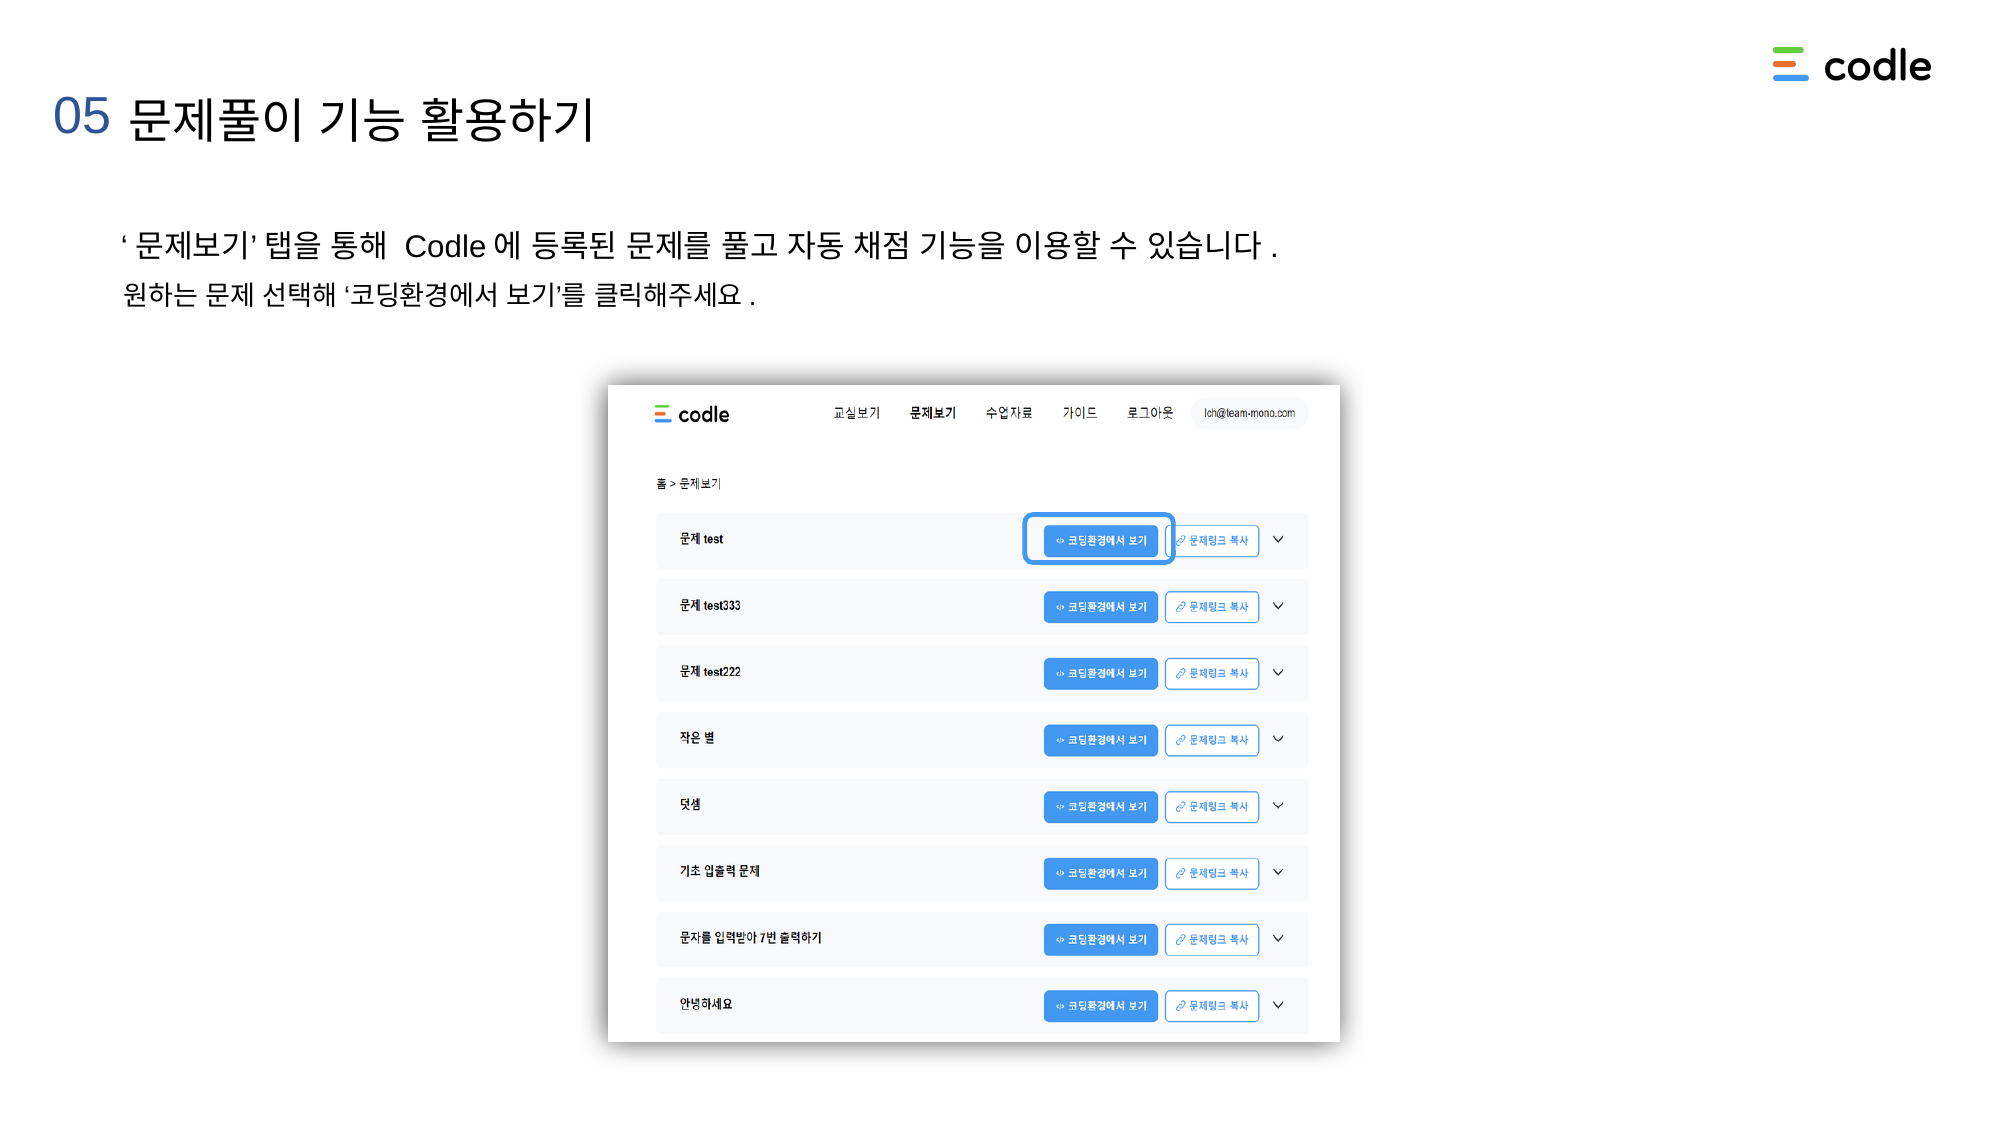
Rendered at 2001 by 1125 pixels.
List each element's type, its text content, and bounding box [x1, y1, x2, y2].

text_box 05 [38, 73, 180, 152]
text_box 원하는 문제 선택해 ‘코딩환경에서 보기’를 클릭해주세요. [108, 254, 1108, 319]
text_box ‘문제보기’ 탭을 통해 Codle에 등록된 문제를 풀고 자동 채점 기능을 이용할 수 있습니다. [105, 200, 1931, 272]
text_box 문제풀이 기능 활용하기 [113, 83, 721, 156]
picture [1773, 47, 1931, 82]
picture [607, 385, 1340, 1043]
